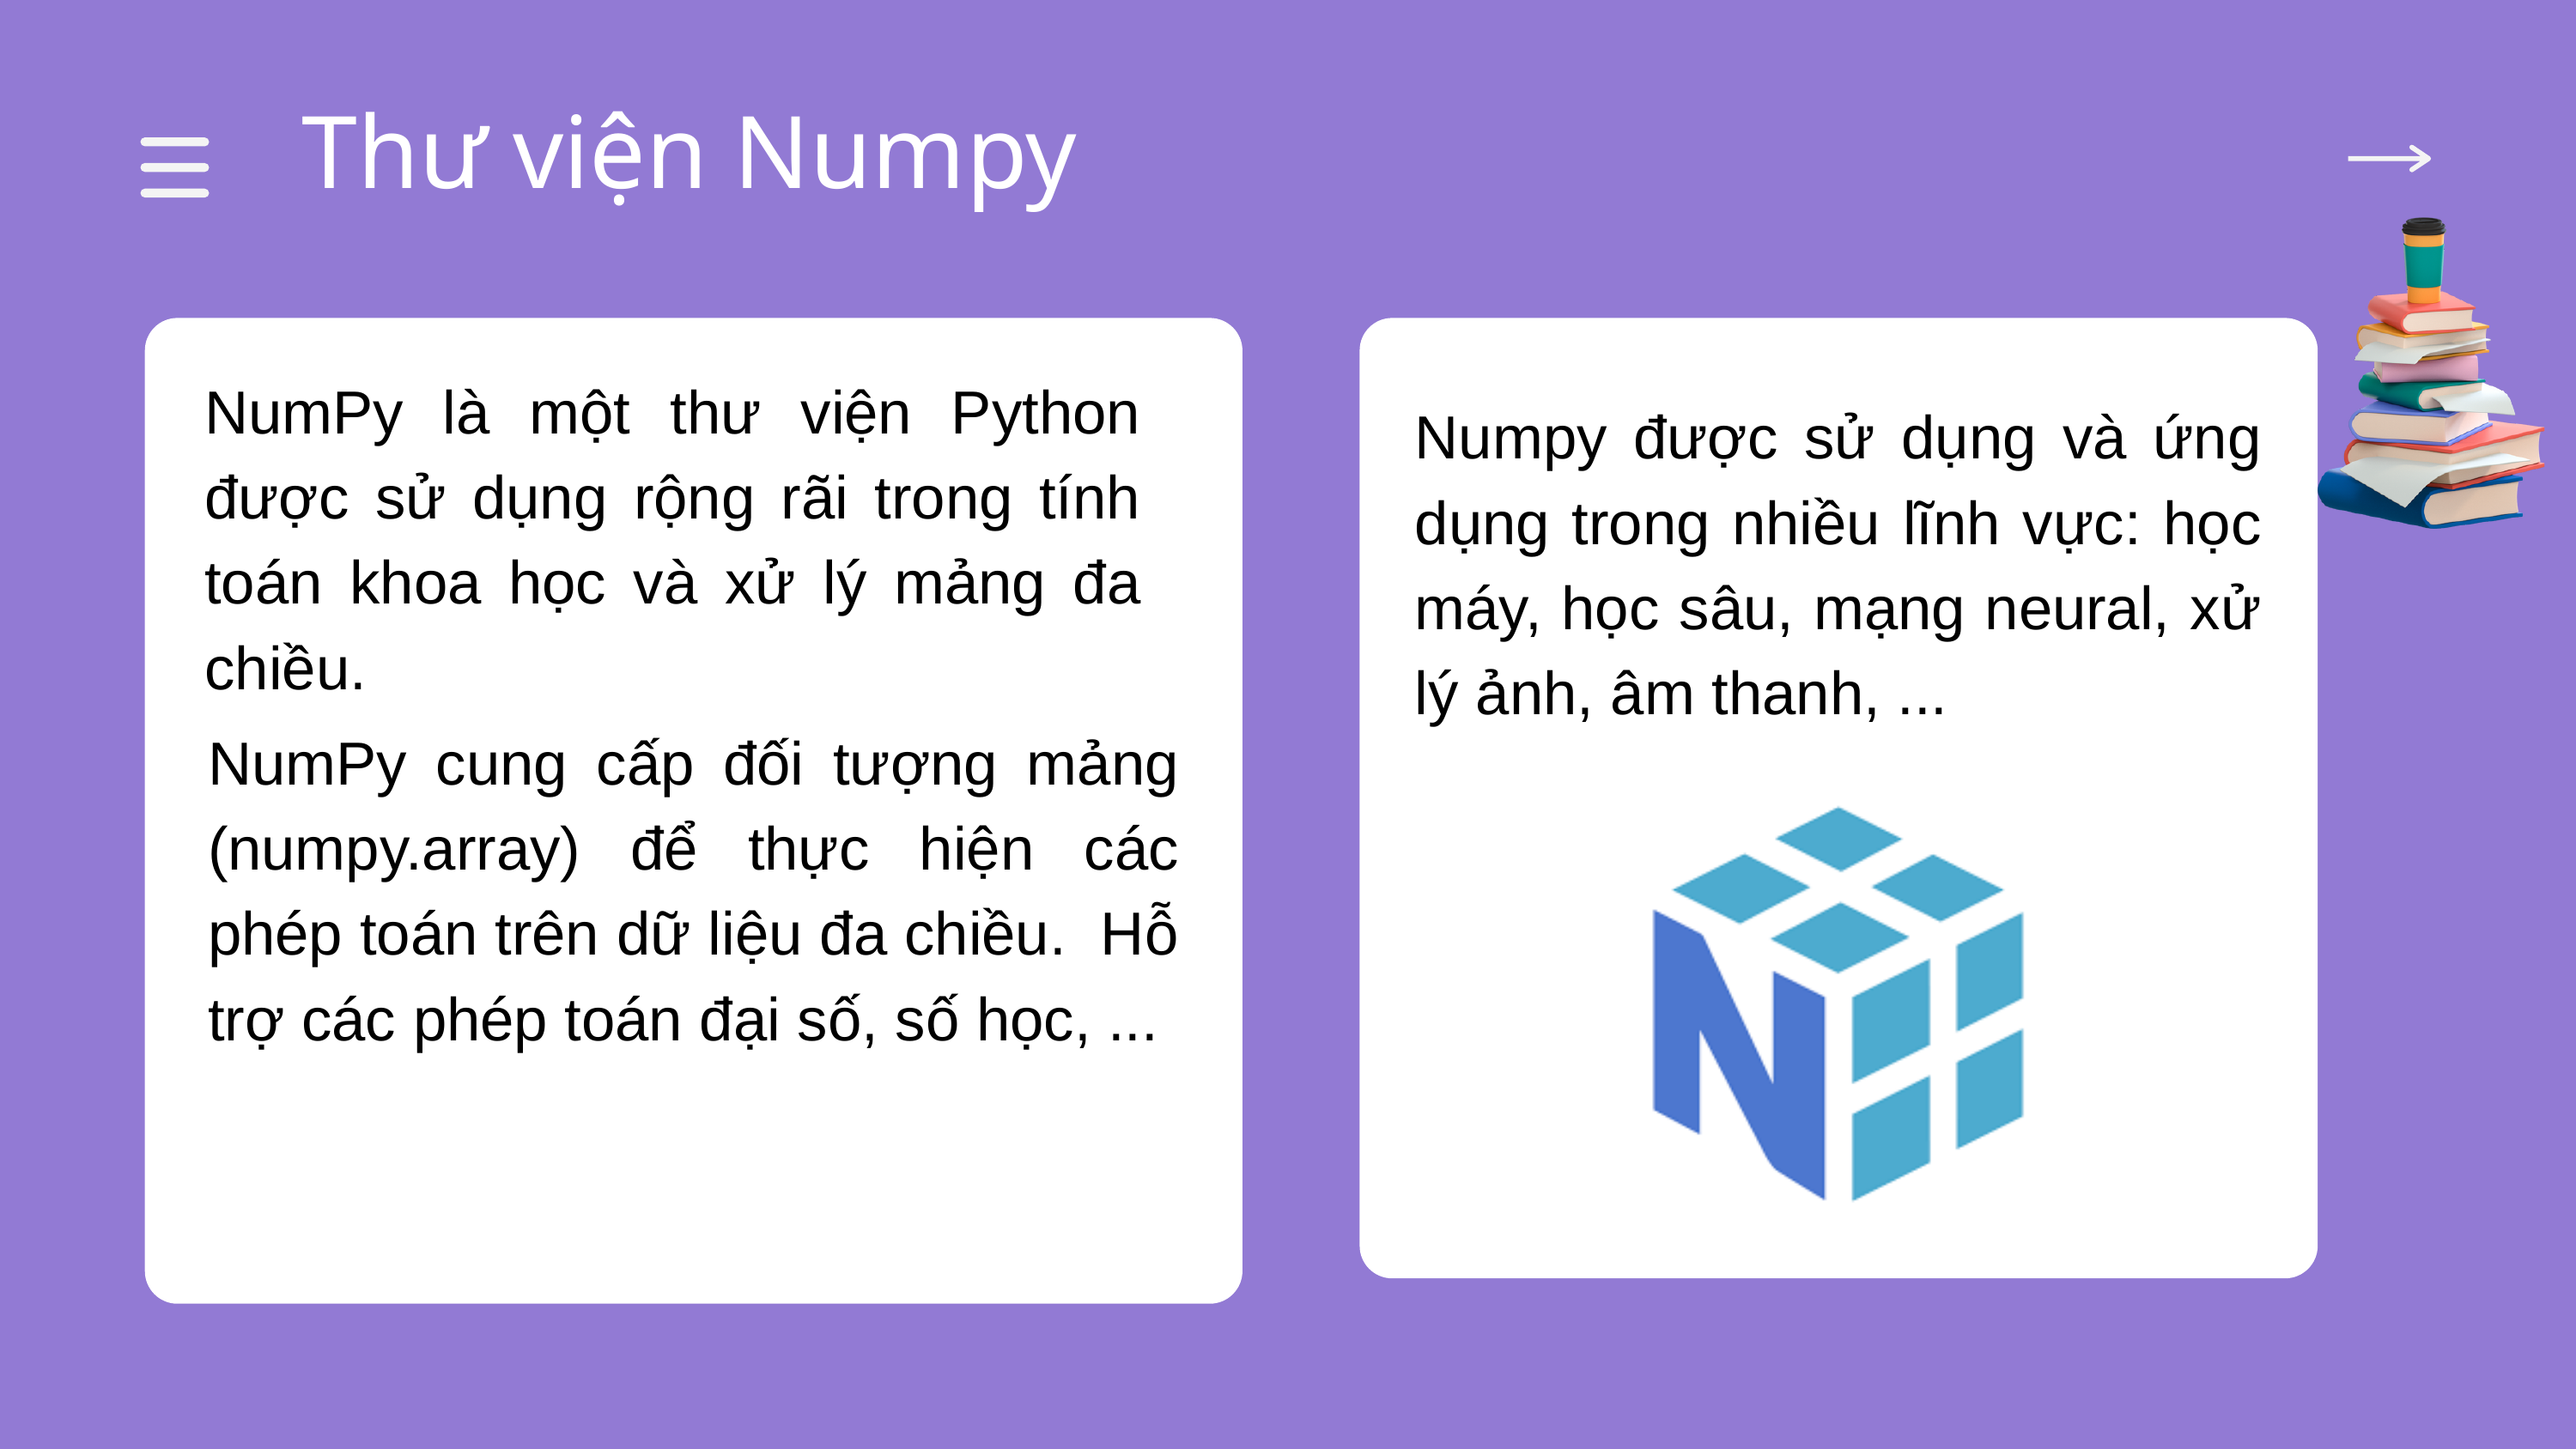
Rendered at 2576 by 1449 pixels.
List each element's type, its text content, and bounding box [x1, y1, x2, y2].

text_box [2348, 144, 2432, 173]
text_box Thư viện Numpy [276, 88, 1103, 209]
text_box [2318, 217, 2545, 529]
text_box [1359, 318, 2318, 1279]
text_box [144, 318, 1243, 1304]
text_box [144, 141, 205, 200]
